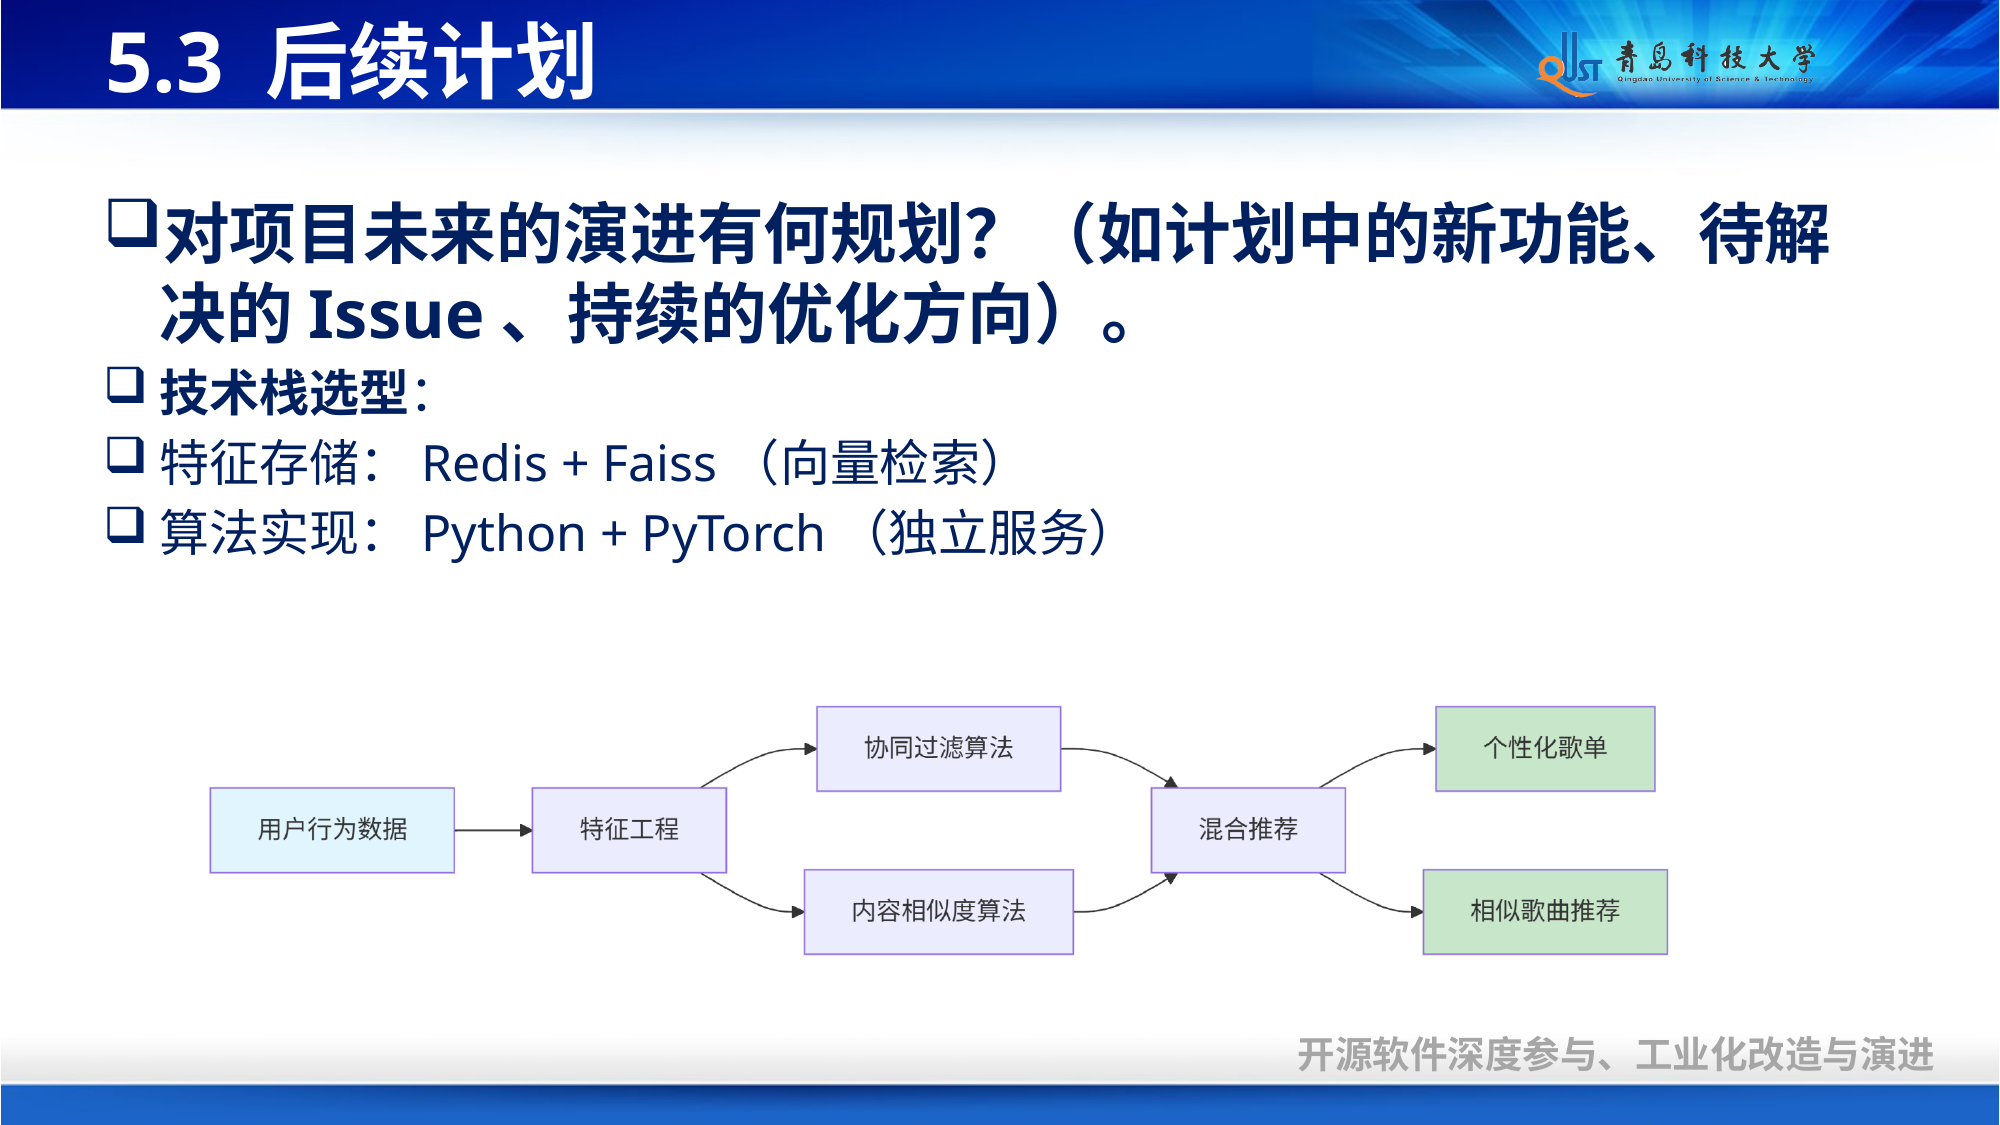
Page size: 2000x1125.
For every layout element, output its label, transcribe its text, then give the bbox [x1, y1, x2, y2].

picture [1, 0, 1999, 1125]
title 5.3 后续计划 [90, 1, 1880, 118]
list 对项目未来的演进有何规划？（如计划中的新功能、待解决的Issue、持续的优化方向）。 技术栈选型： 特征存储：Redis + Faiss（向量检索） 算法实现：Python + PyTorch（独立服务） [88, 184, 1880, 1012]
